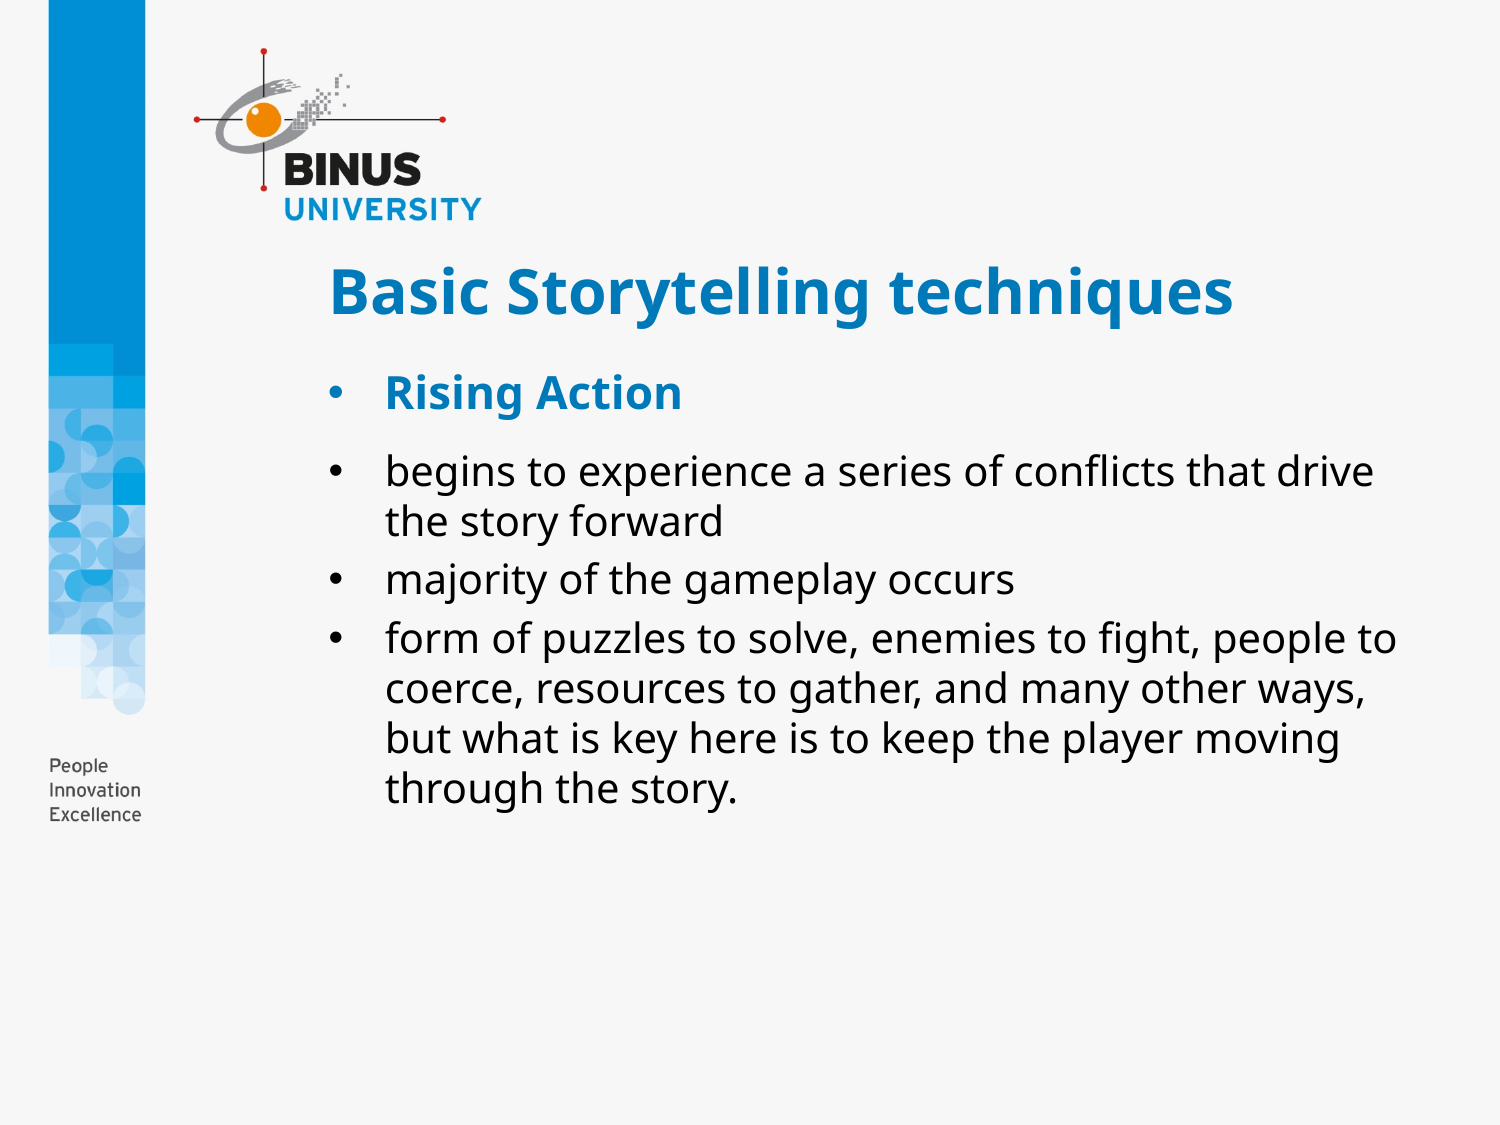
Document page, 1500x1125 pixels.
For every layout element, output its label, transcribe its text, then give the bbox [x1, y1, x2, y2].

subtitle Rising Action [312, 350, 1436, 433]
title Basic Storytelling techniques [313, 224, 1436, 350]
list begins to experience a series of conflicts that drive the story forward majority of the gameplay occurs form of puzzles to solve, enemies to fight, people to coerce, resources to gather, and many other ways, but what is key here is to keep the player moving through the story. [313, 437, 1436, 937]
picture [0, 0, 1500, 846]
